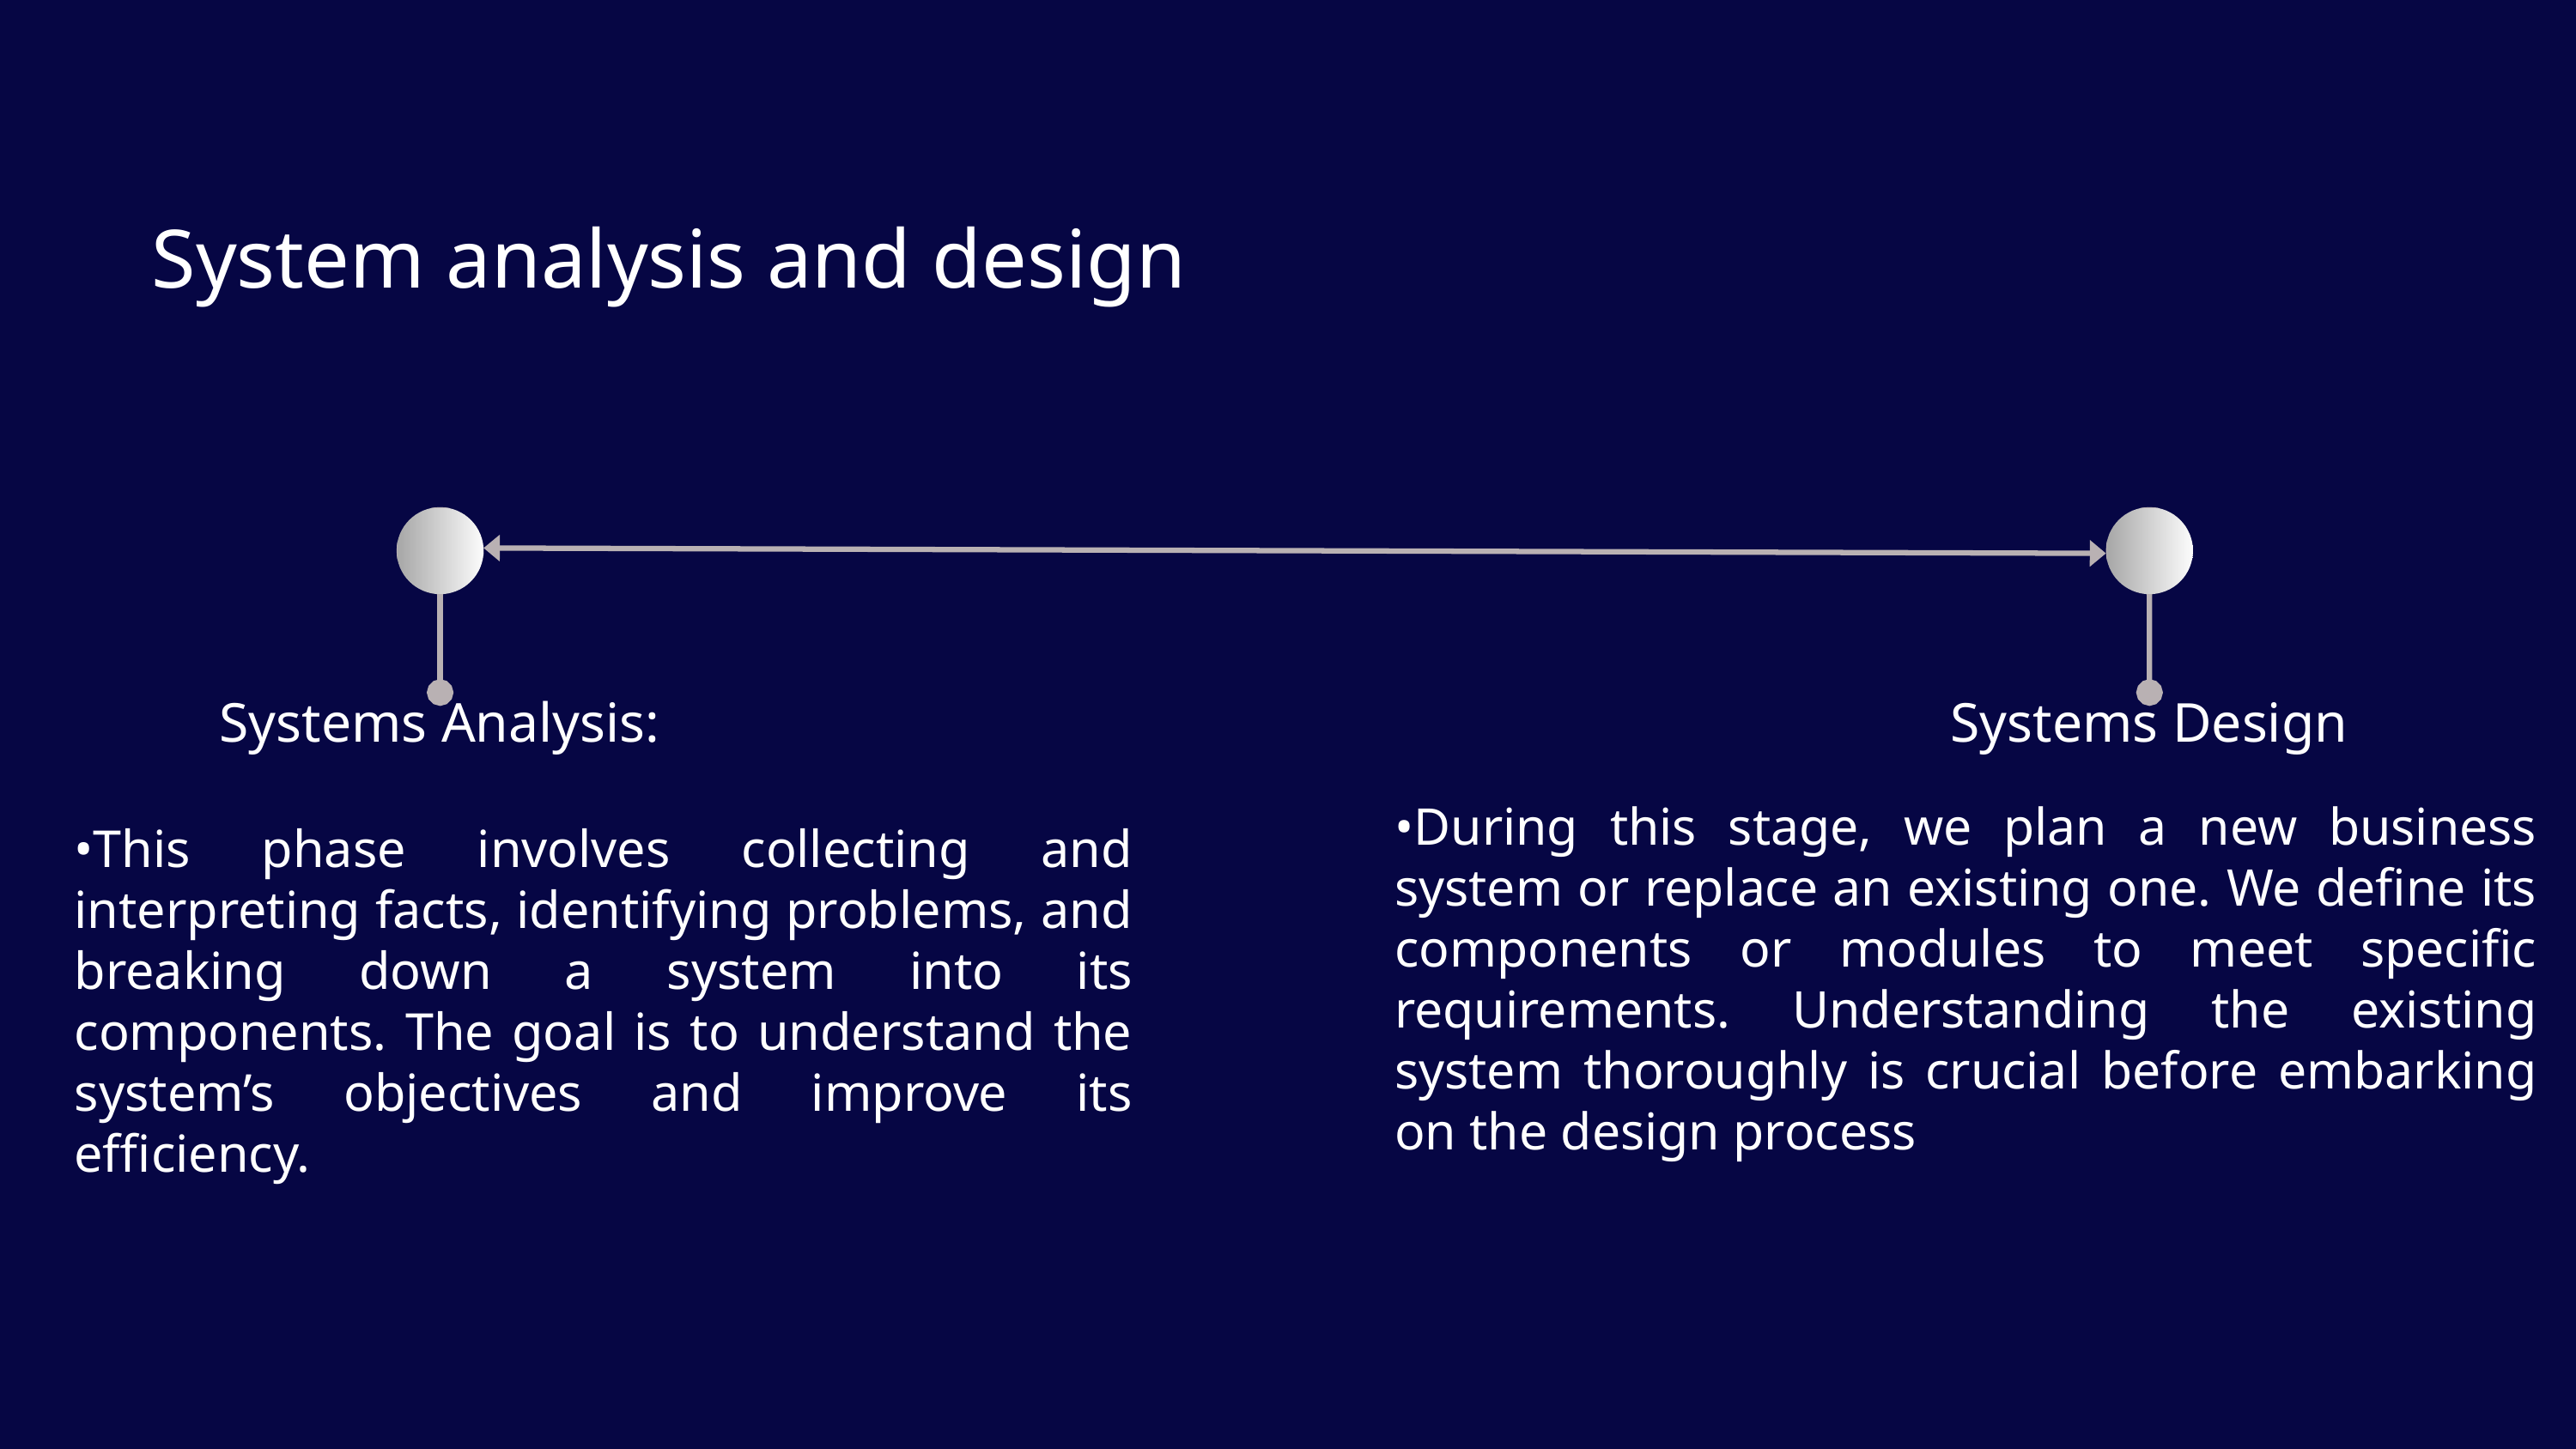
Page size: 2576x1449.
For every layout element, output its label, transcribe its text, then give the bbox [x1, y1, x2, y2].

text_box Systems Design [1874, 688, 2425, 818]
text_box Systems Analysis: [165, 688, 715, 818]
text_box [2141, 602, 2159, 702]
text_box [431, 602, 449, 702]
text_box [488, 539, 2101, 562]
text_box •During this stage, we plan a new business system or replace an existing one. We define its components or modules to meet specific requirements. Understanding the existing system thoroughly is crucial before embarking on the design process [1394, 794, 2538, 1222]
text_box System analysis and design [151, 215, 1395, 305]
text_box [2105, 506, 2194, 595]
text_box •This phase involves collecting and interpreting facts, identifying problems, and breaking down a system into its components. The goal is to understand the system’s objectives and improve its efficiency. [74, 815, 1134, 1218]
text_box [396, 506, 484, 595]
